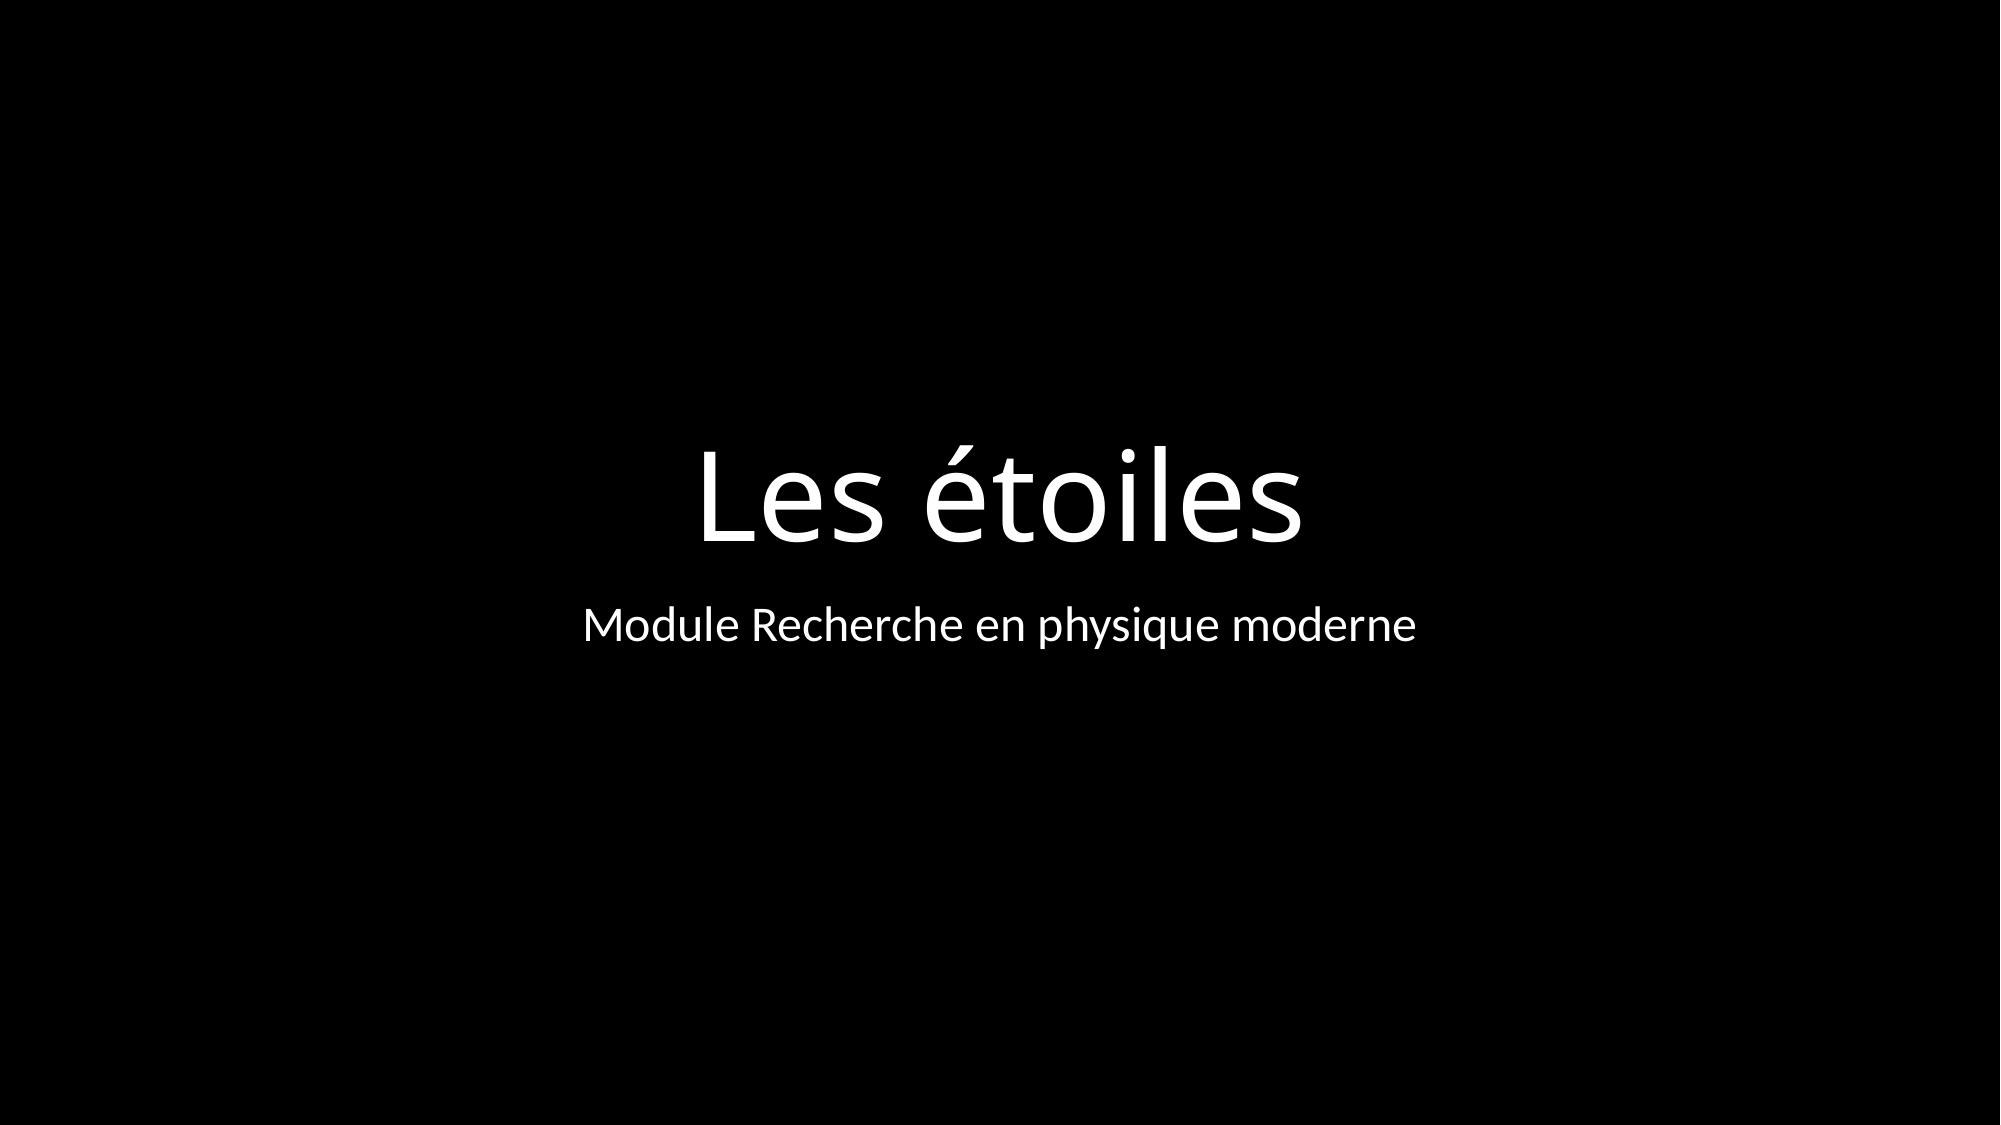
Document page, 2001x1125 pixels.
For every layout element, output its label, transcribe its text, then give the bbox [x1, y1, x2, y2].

subtitle Module Recherche en physique moderne [249, 590, 1750, 863]
title Les étoiles [249, 184, 1750, 576]
